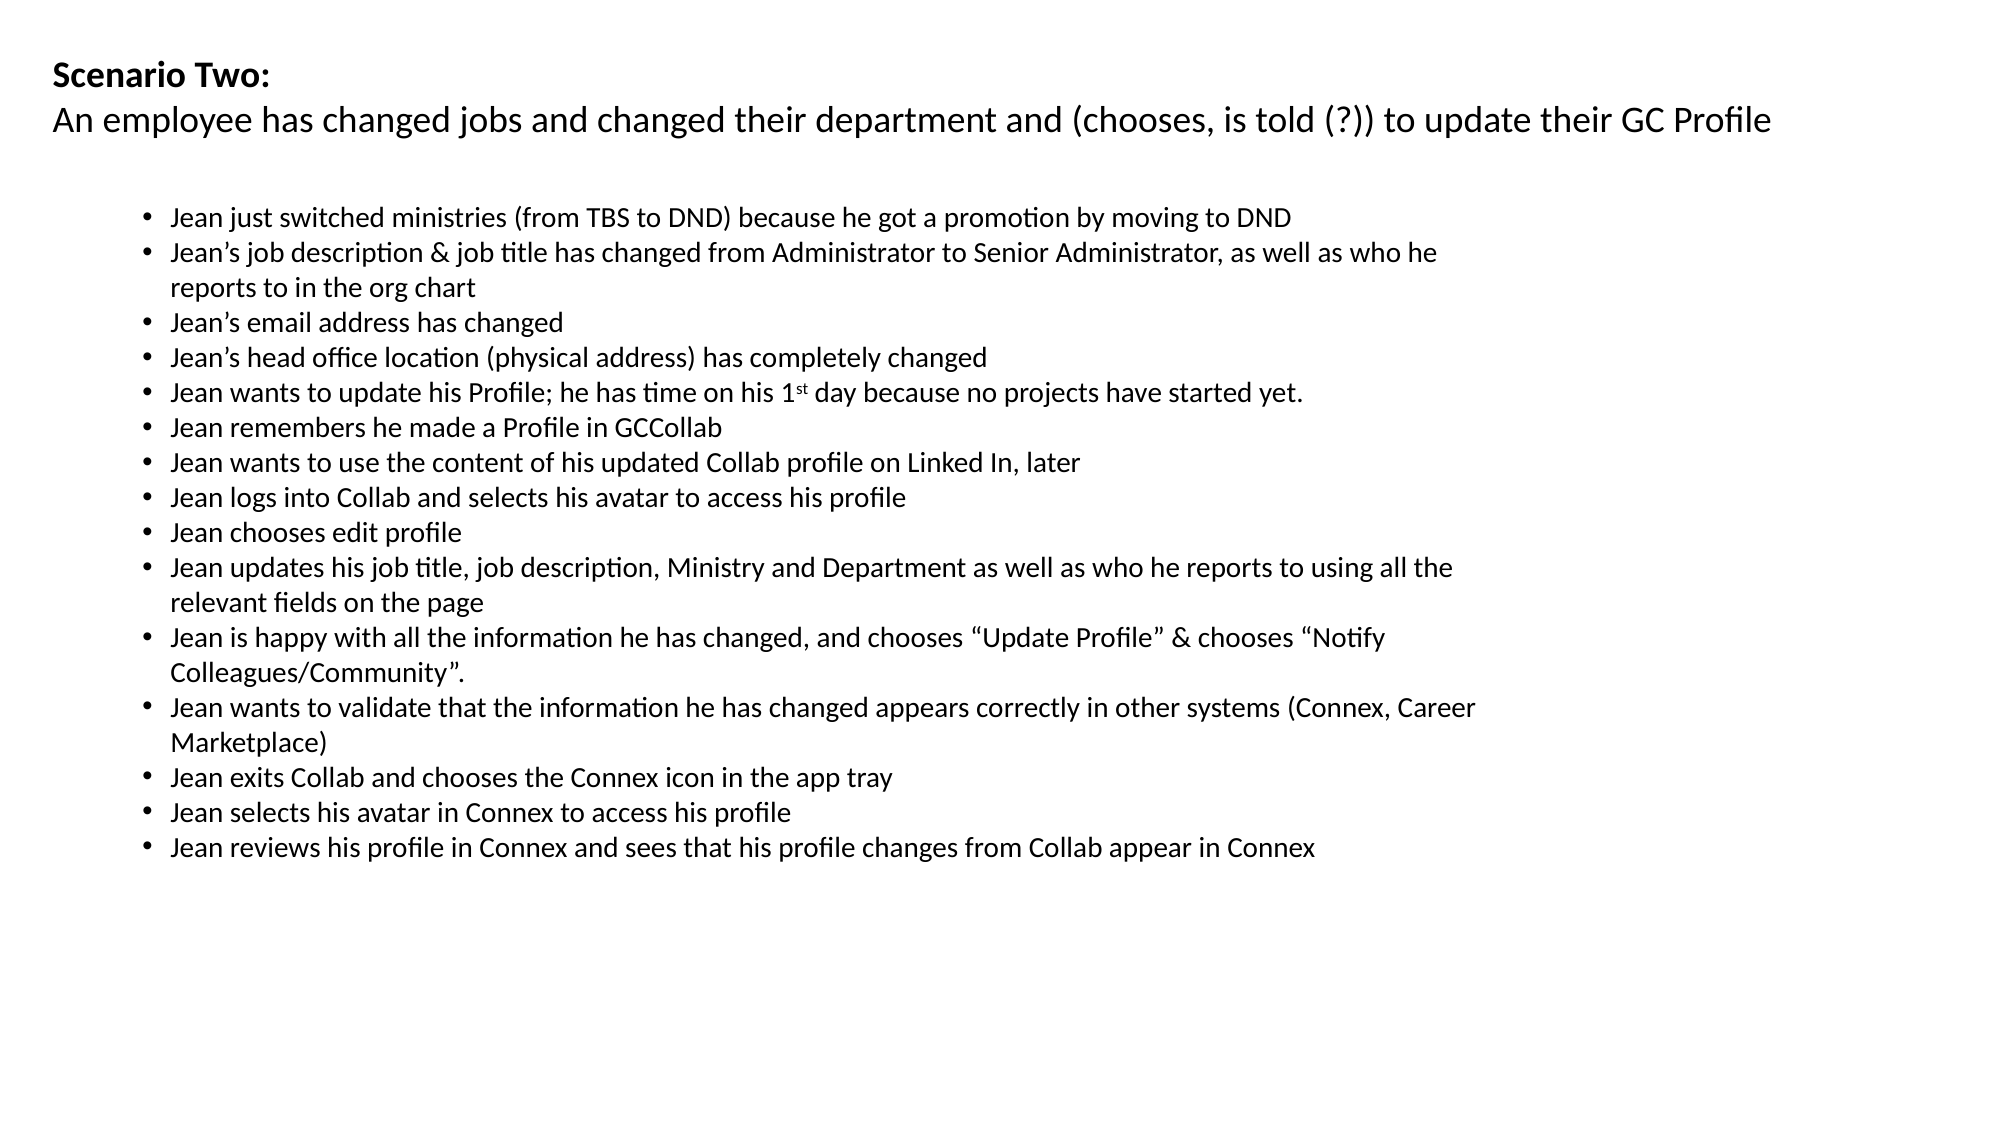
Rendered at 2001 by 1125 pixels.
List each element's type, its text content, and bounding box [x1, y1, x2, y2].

text_box Scenario Two: An employee has changed jobs and changed their department and (chooses, is told (?)) to update their GC Profile [37, 42, 1827, 148]
text_box Jean just switched ministries (from TBS to DND) because he got a promotion by moving to DND Jean’s job description & job title has changed from Administrator to Senior Administrator, as well as who he reports to in the org chart Jean’s email address has changed Jean’s head office location (physical address) has completely changed Jean wants to update his Profile; he has time on his 1st day because no projects have started yet. Jean remembers he made a Profile in GCCollab Jean wants to use the content of his updated Collab profile on Linked In, later Jean logs into Collab and selects his avatar to access his profile Jean chooses edit profile Jean updates his job title, job description, Ministry and Department as well as who he reports to using all the relevant fields on the page Jean is happy with all the information he has changed, and chooses “Update Profile” & chooses “Notify Colleagues/Community”. Jean wants to validate that the information he has changed appears correctly in other systems (Connex, Career Marketplace) Jean exits Collab and chooses the Connex icon in the app tray Jean selects his avatar in Connex to access his profile Jean reviews his profile in Connex and sees that his profile changes from Collab appear in Connex [127, 191, 1518, 871]
